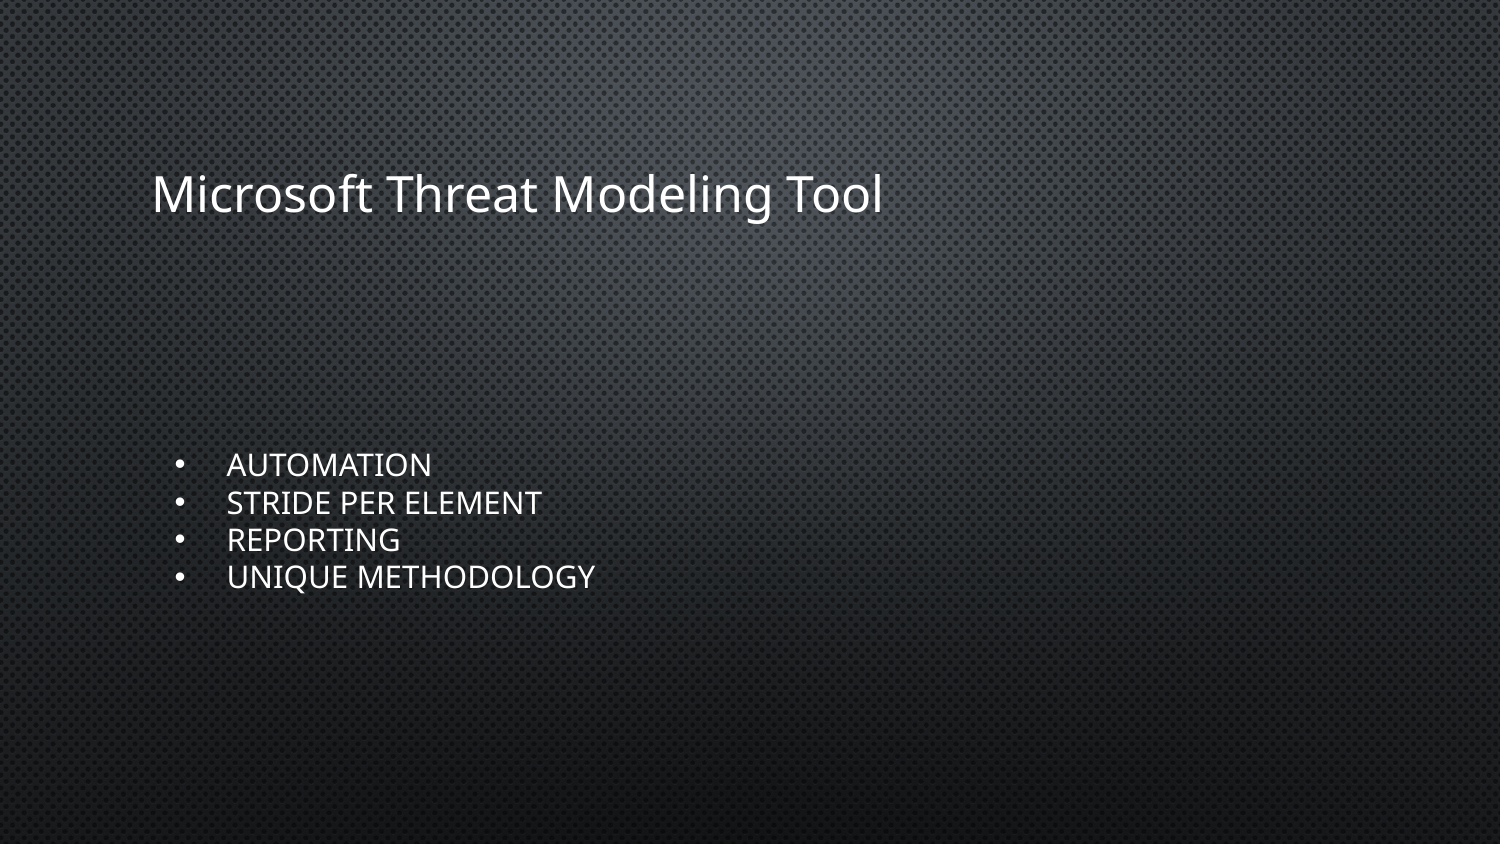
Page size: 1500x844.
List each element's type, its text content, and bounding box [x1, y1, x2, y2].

picture [0, 0, 1500, 844]
title Microsoft Threat Modeling Tool [140, 75, 1360, 310]
list Automation STRIDE per Element Reporting Unique Methodology [140, 328, 1360, 713]
